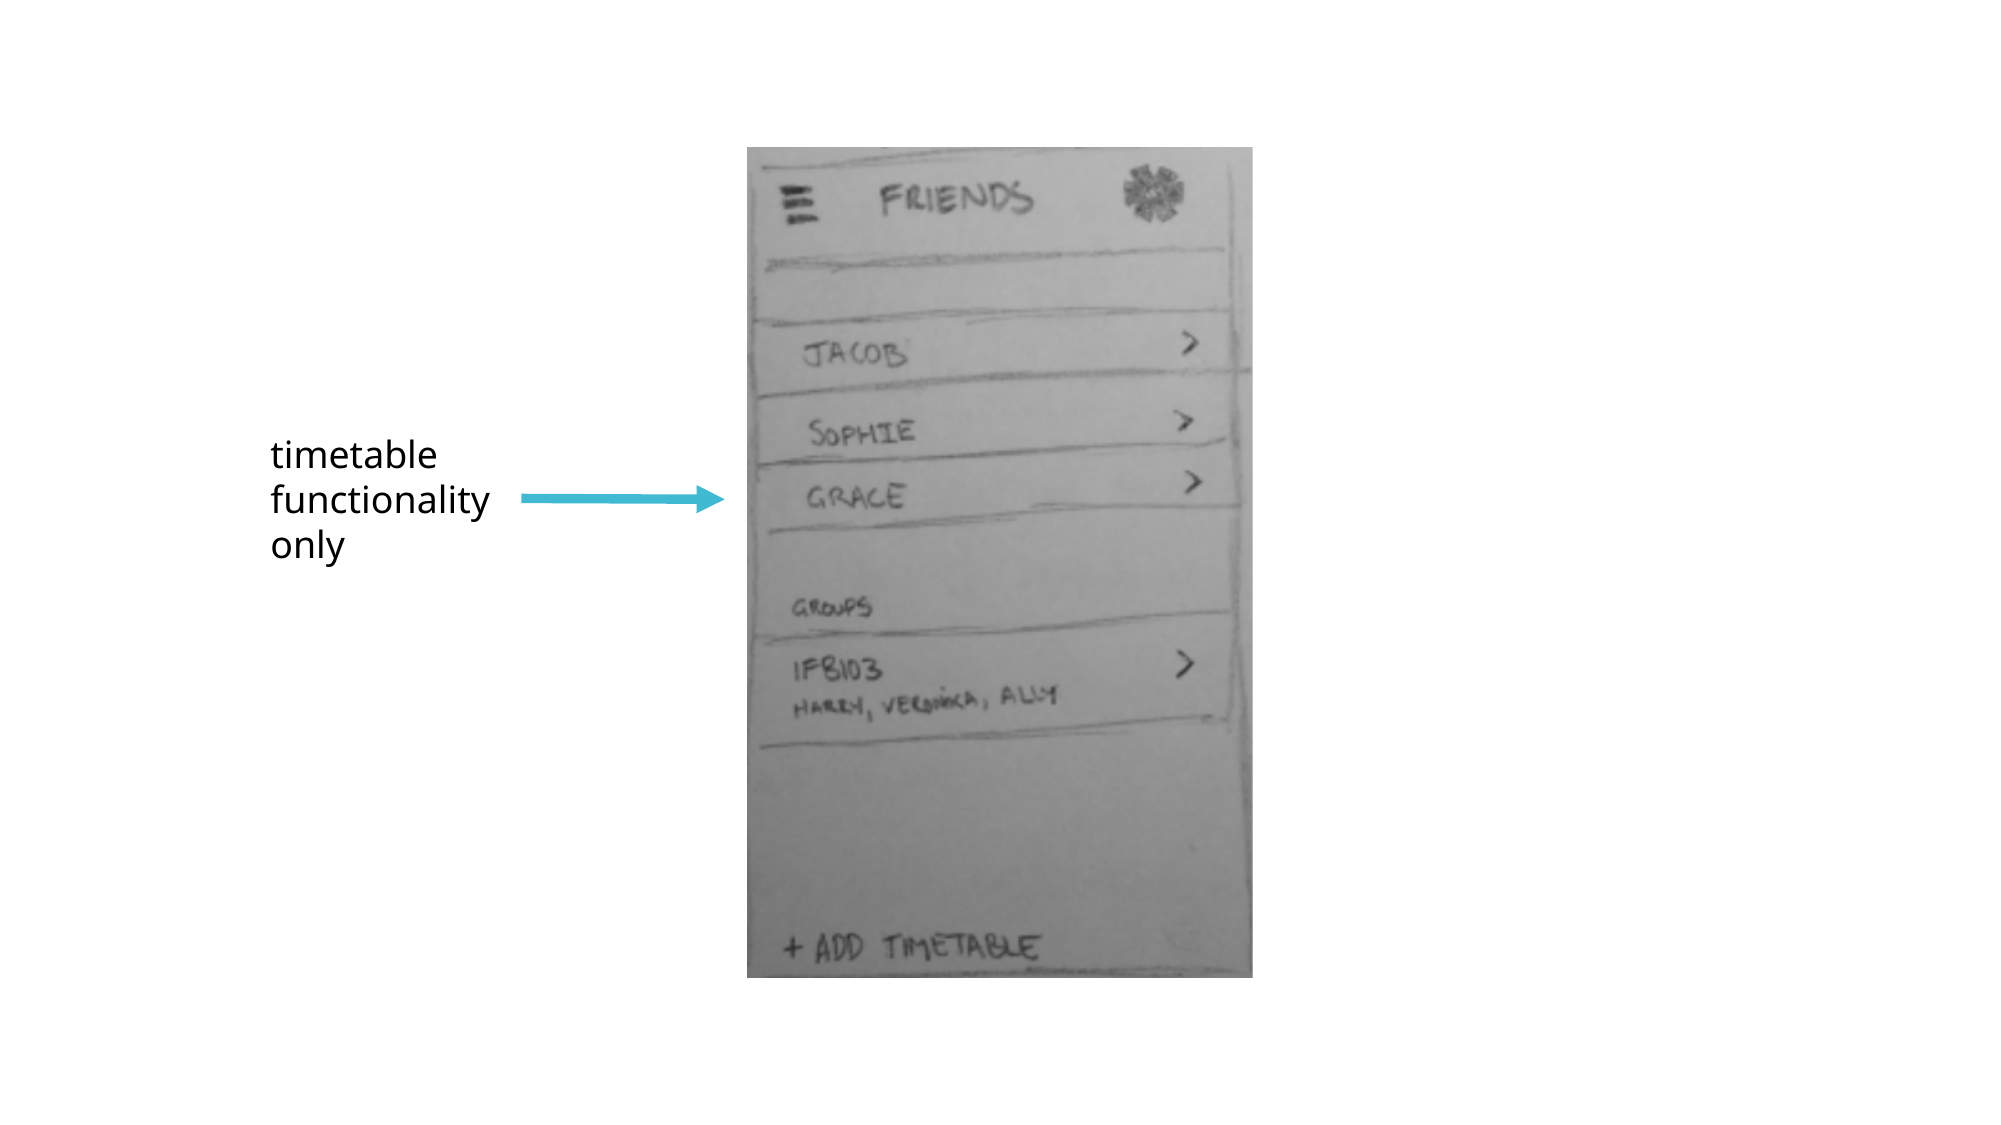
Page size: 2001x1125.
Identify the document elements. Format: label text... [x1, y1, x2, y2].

text_box timetable functionality only [255, 423, 522, 574]
picture [746, 146, 1254, 979]
